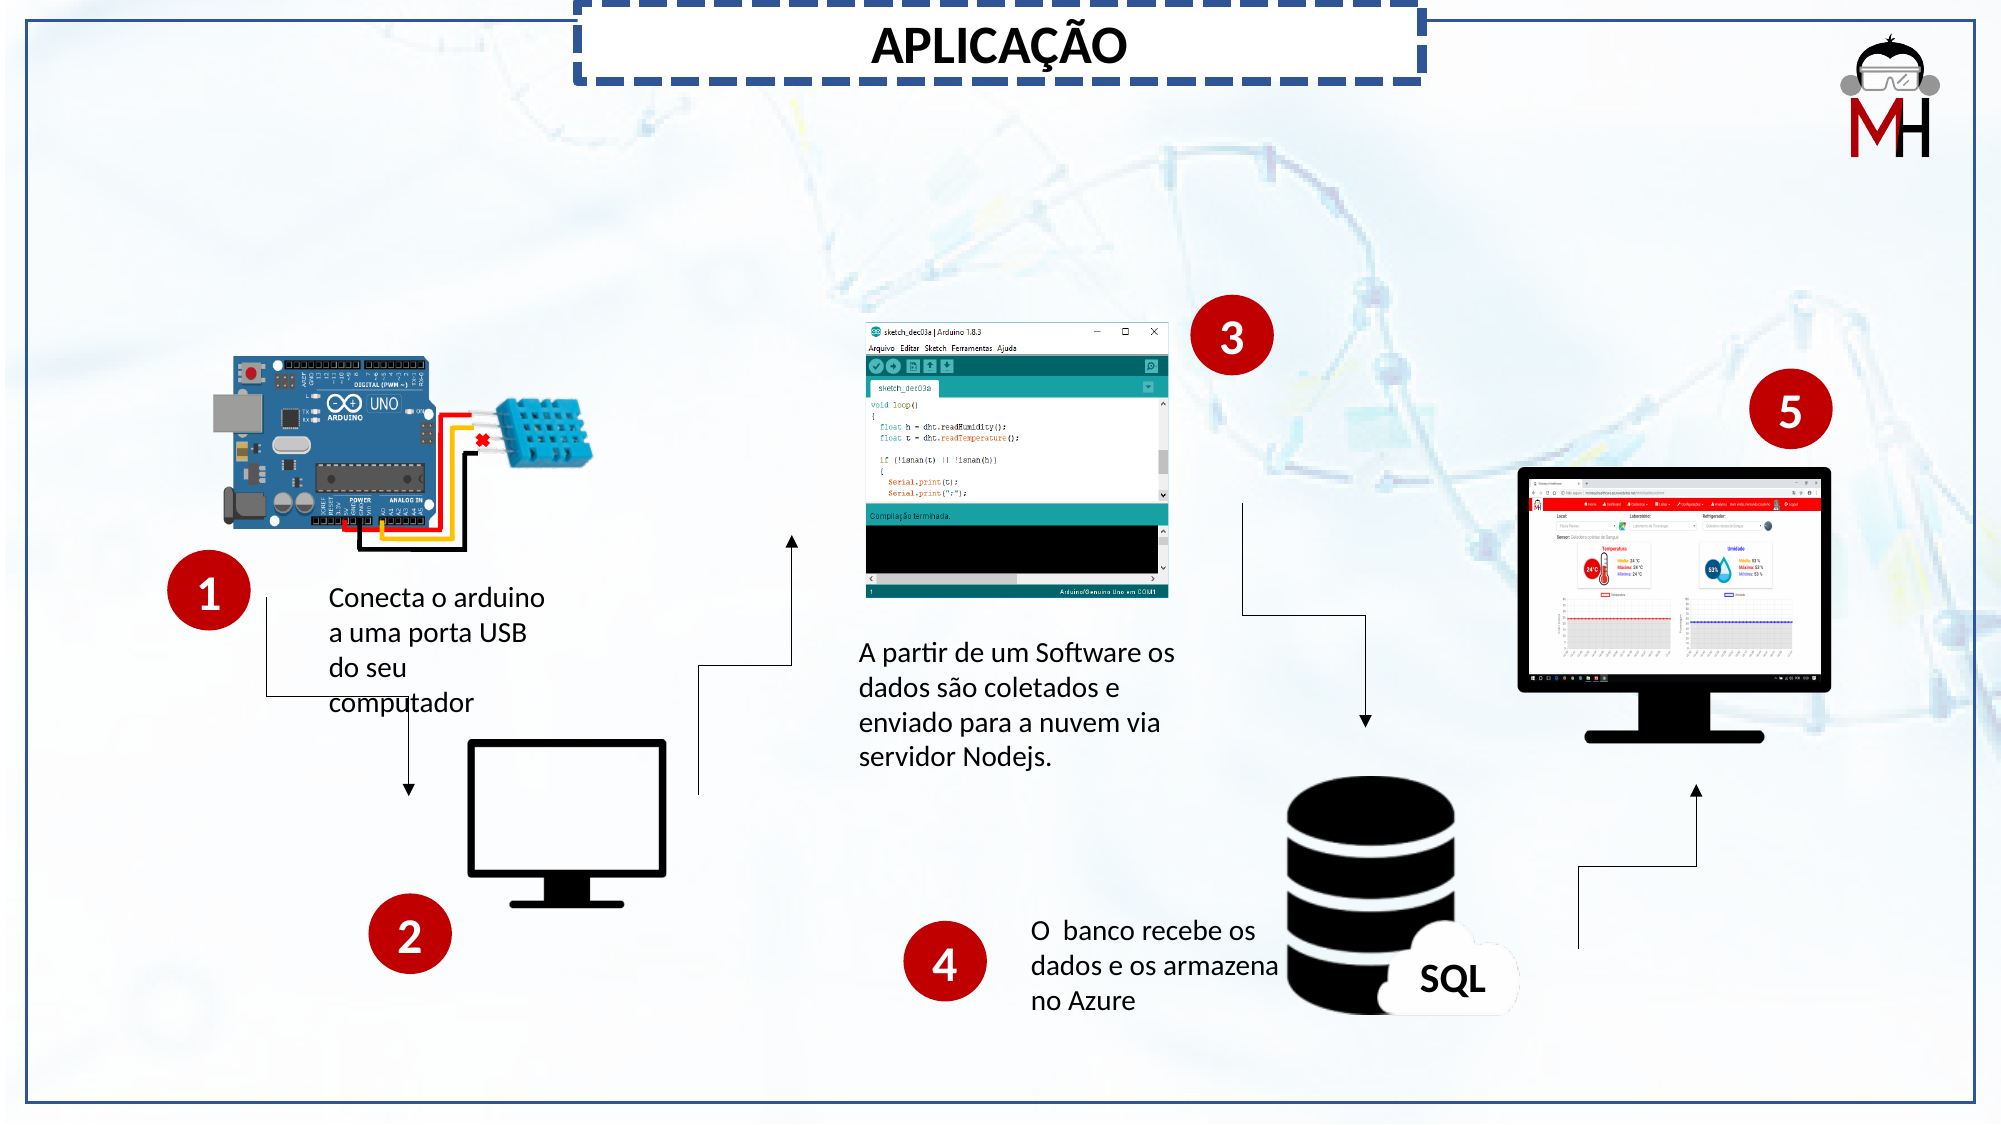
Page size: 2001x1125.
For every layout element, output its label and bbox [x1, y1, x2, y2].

list [5, 0, 2000, 1124]
text_box [168, 295, 1832, 1036]
picture [1818, 22, 1962, 166]
